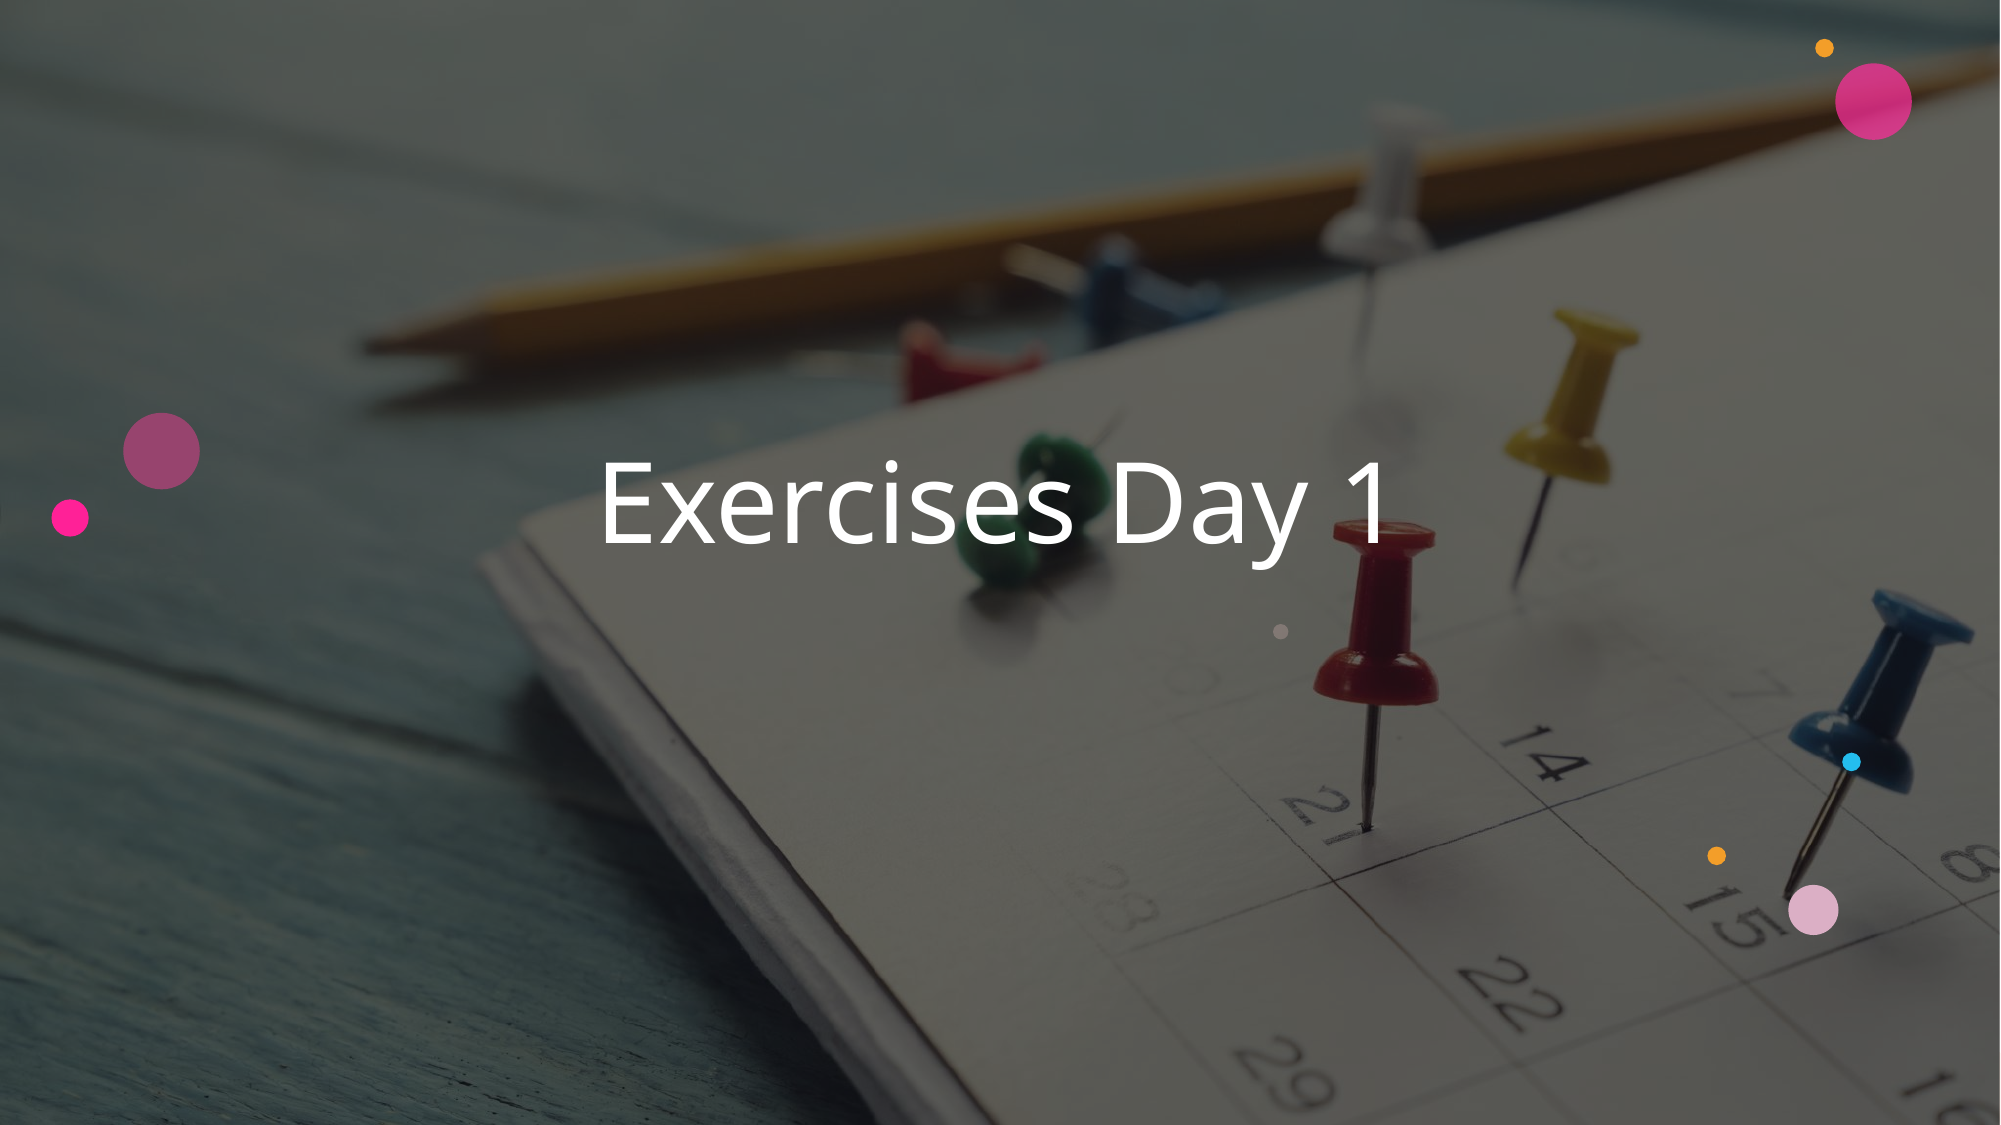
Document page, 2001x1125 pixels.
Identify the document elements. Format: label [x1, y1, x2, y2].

text_box [51, 38, 1912, 936]
picture [0, 0, 2000, 1125]
